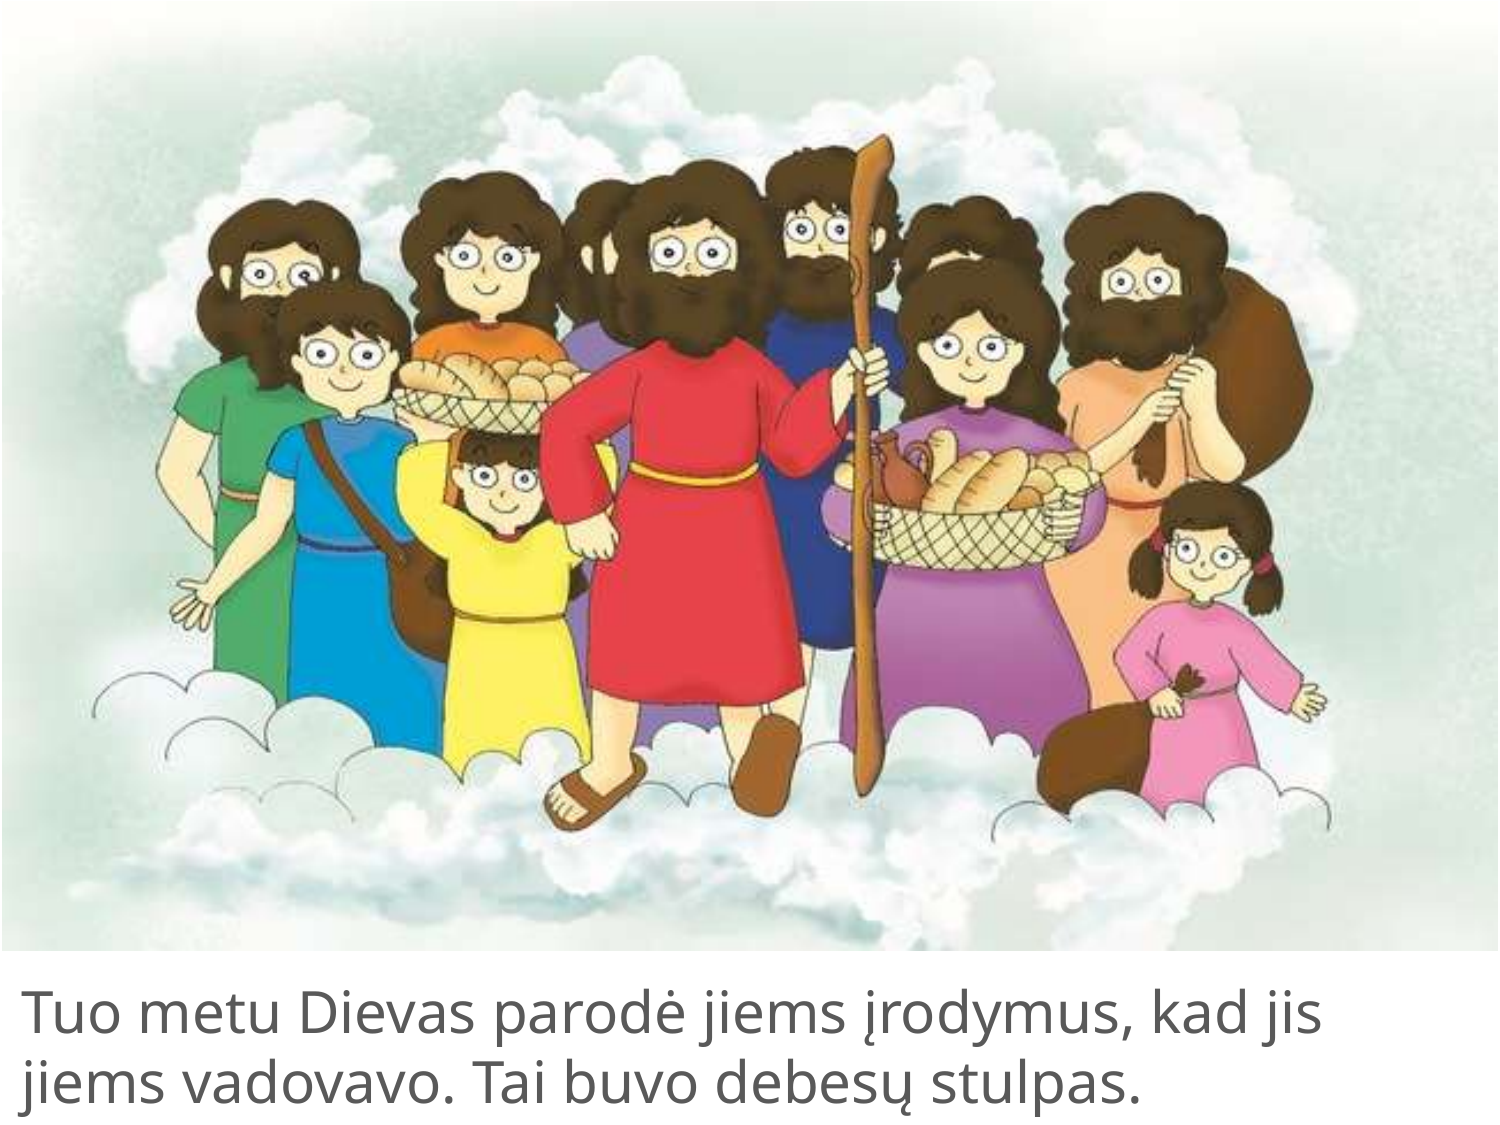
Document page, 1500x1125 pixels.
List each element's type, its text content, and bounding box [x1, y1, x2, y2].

picture [1, 1, 1498, 951]
text_box Tuo metu Dievas parodė jiems įrodymus, kad jis jiems vadovavo. Tai buvo debesų stulpas. [7, 967, 1493, 1123]
